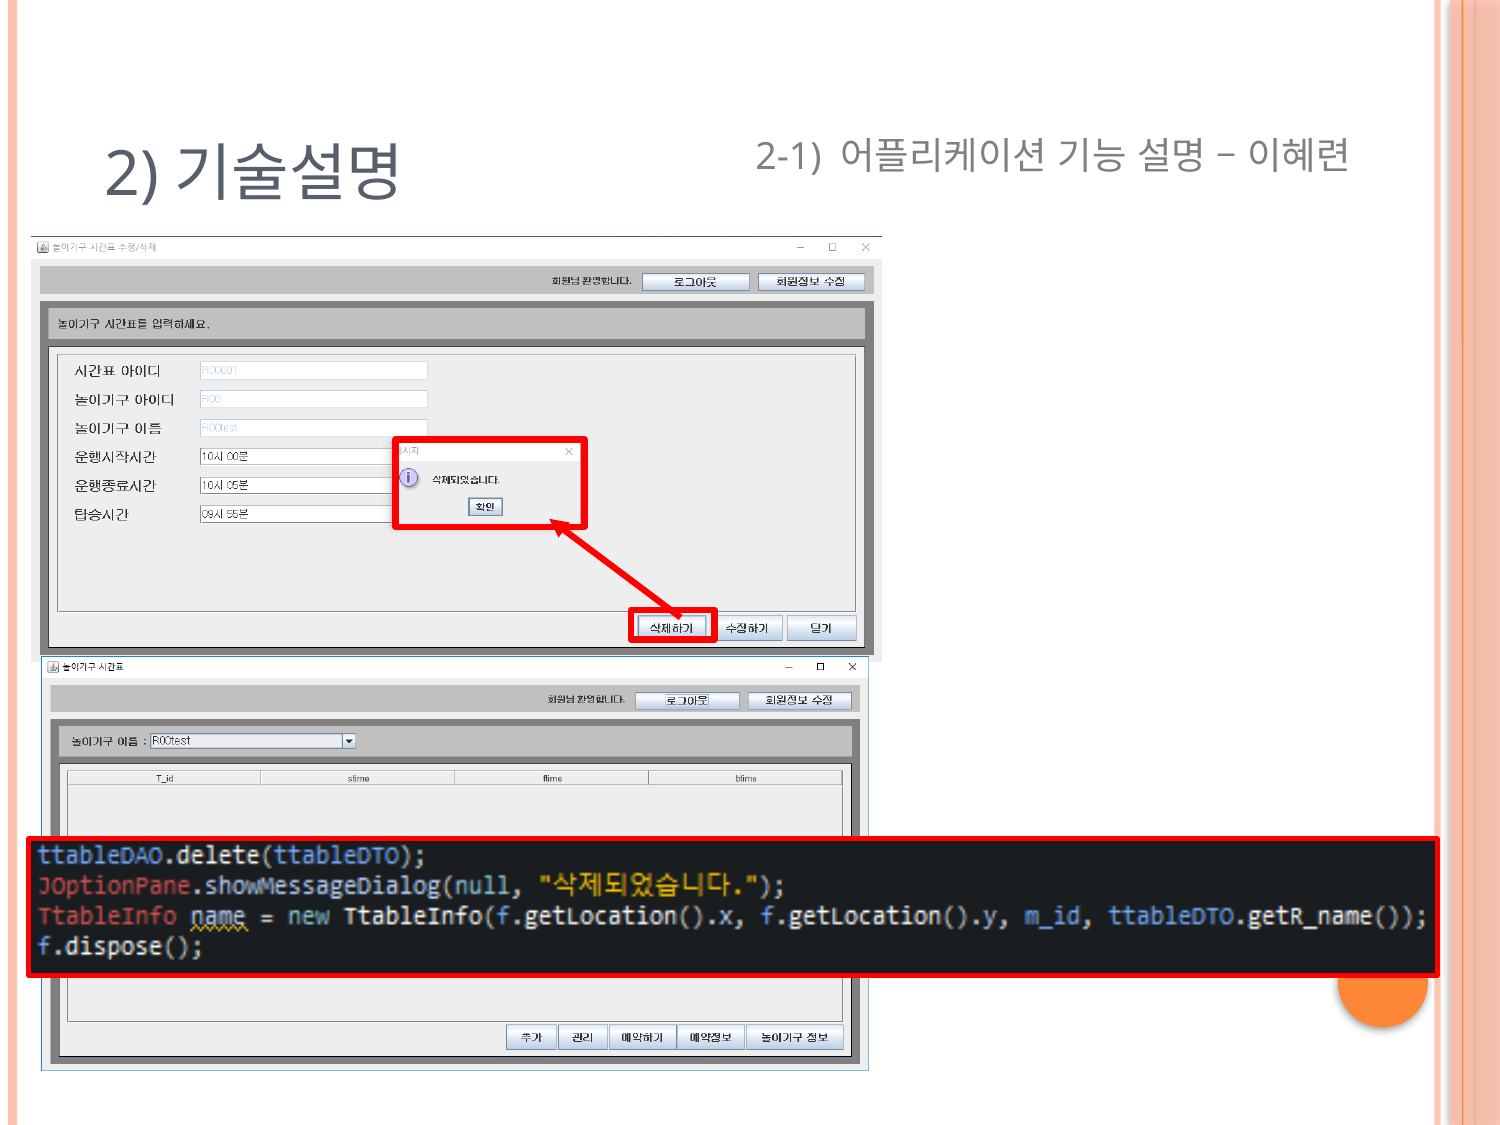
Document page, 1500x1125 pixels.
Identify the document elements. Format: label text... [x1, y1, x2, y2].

picture [30, 235, 1436, 1071]
title 2)기술설명 [90, 27, 1316, 215]
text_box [548, 518, 682, 618]
text_box 2-1) 어플리케이션 기능 설명 – 이혜련 [740, 124, 1367, 185]
